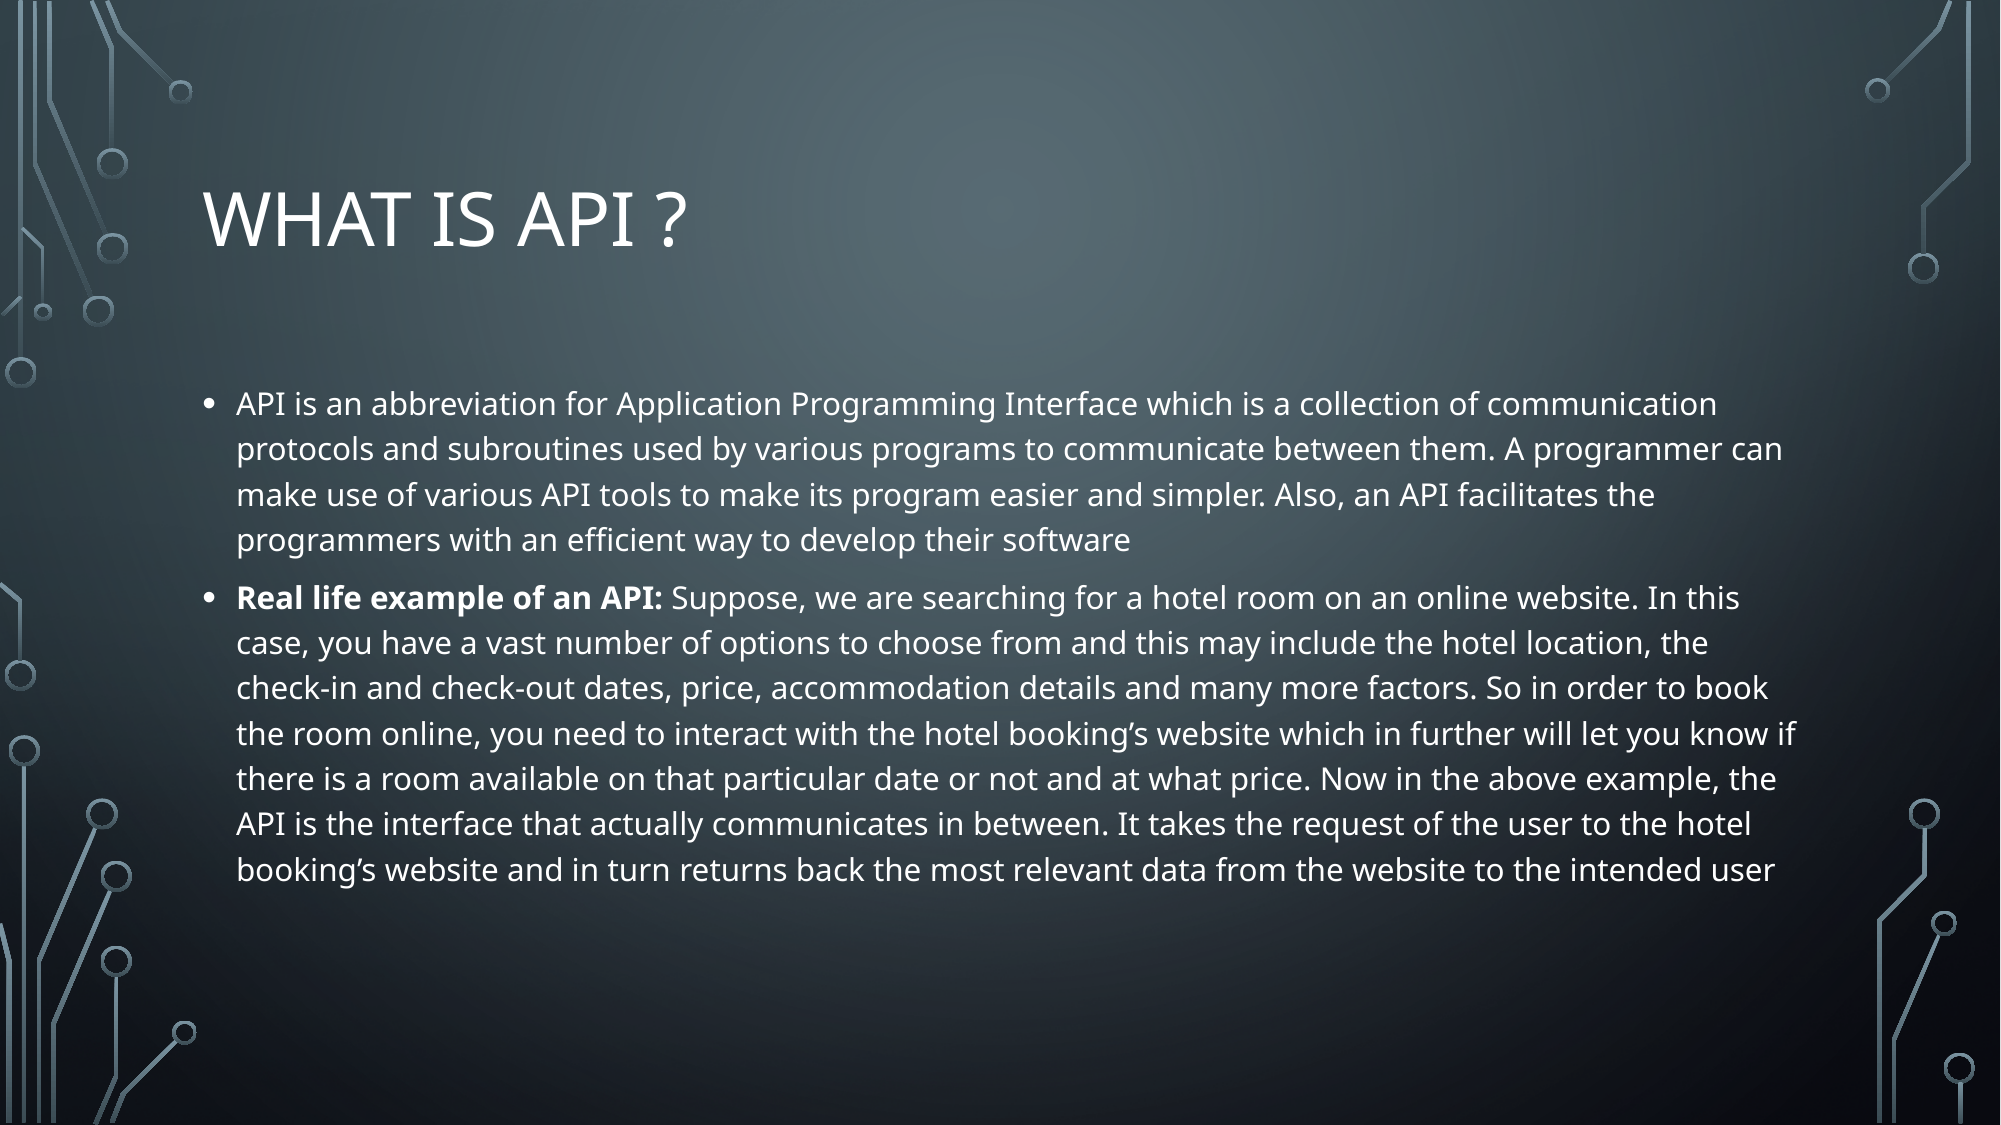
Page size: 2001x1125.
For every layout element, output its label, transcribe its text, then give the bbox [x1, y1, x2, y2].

list API is an abbreviation for Application Programming Interface which is a collection of communication protocols and subroutines used by various programs to communicate between them. A programmer can make use of various API tools to make its program easier and simpler. Also, an API facilitates the programmers with an efficient way to develop their software Real life example of an API: Suppose, we are searching for a hotel room on an online website. In this case, you have a vast number of options to choose from and this may include the hotel location, the check-in and check-out dates, price, accommodation details and many more factors. So in order to book the room online, you need to interact with the hotel booking’s website which in further will let you know if there is a room available on that particular date or not and at what price. Now in the above example, the API is the interface that actually communicates in between. It takes the request of the user to the hotel booking’s website and in turn returns back the most relevant data from the website to the intended user [187, 369, 1813, 950]
title What is api ? [187, 101, 1813, 344]
